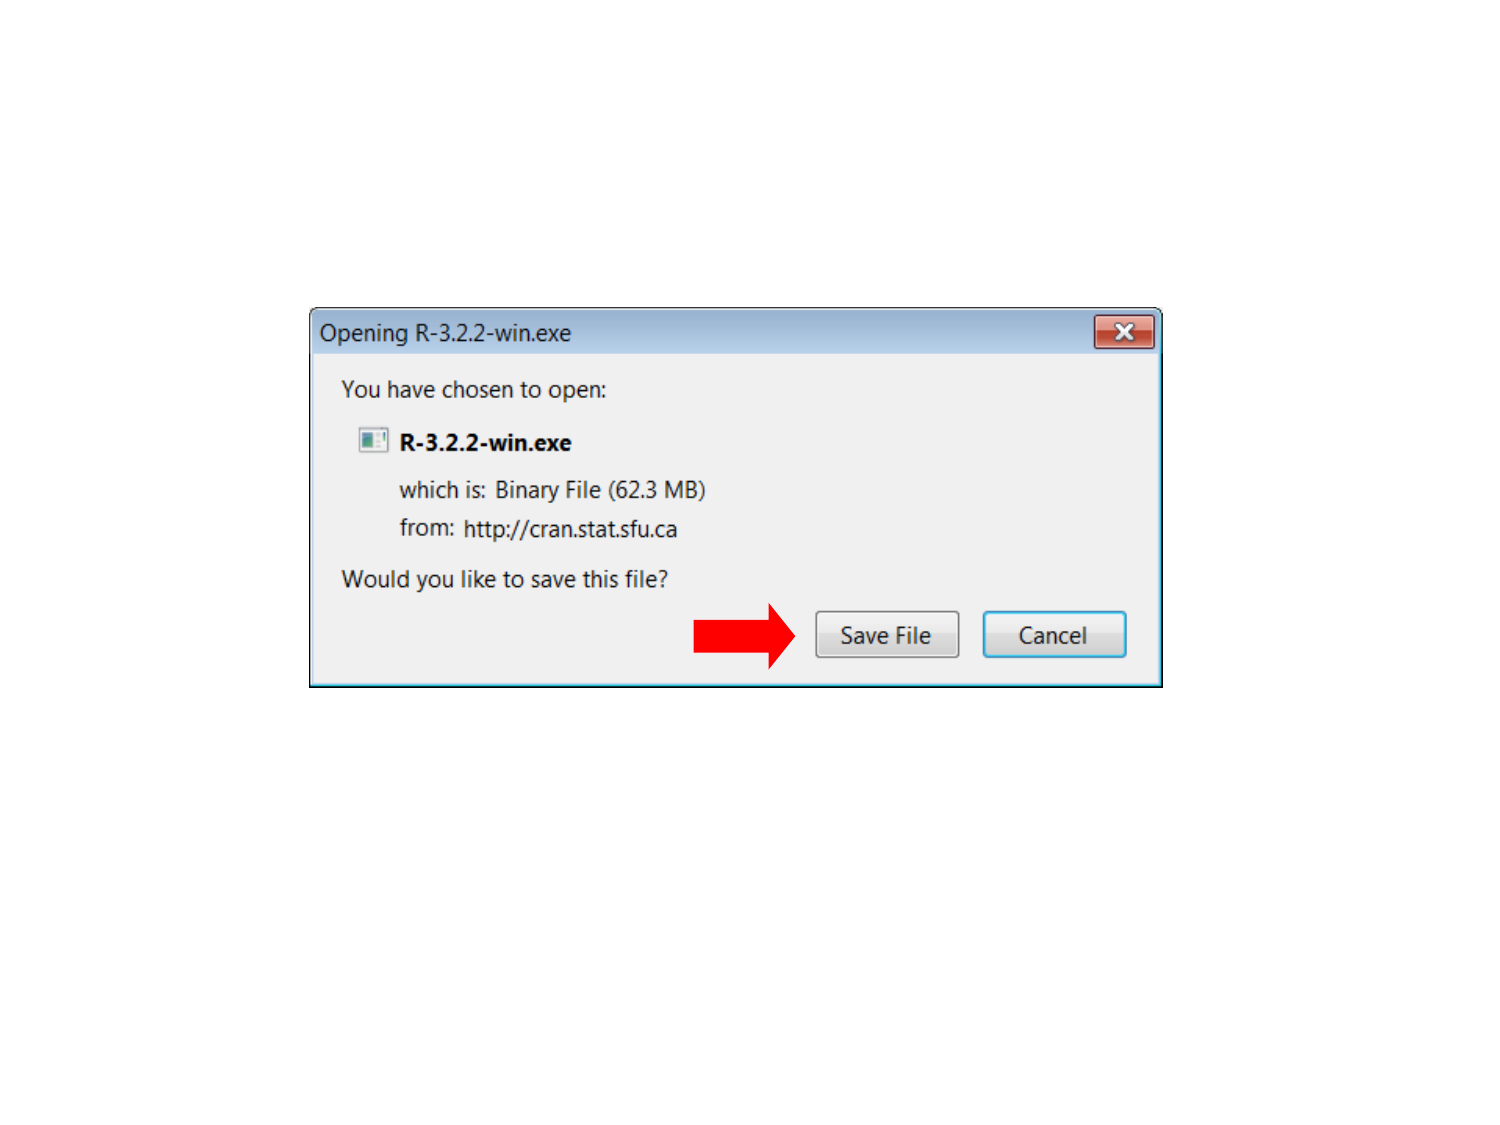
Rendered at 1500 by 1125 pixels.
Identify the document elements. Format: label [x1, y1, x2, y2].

picture [309, 307, 1163, 688]
